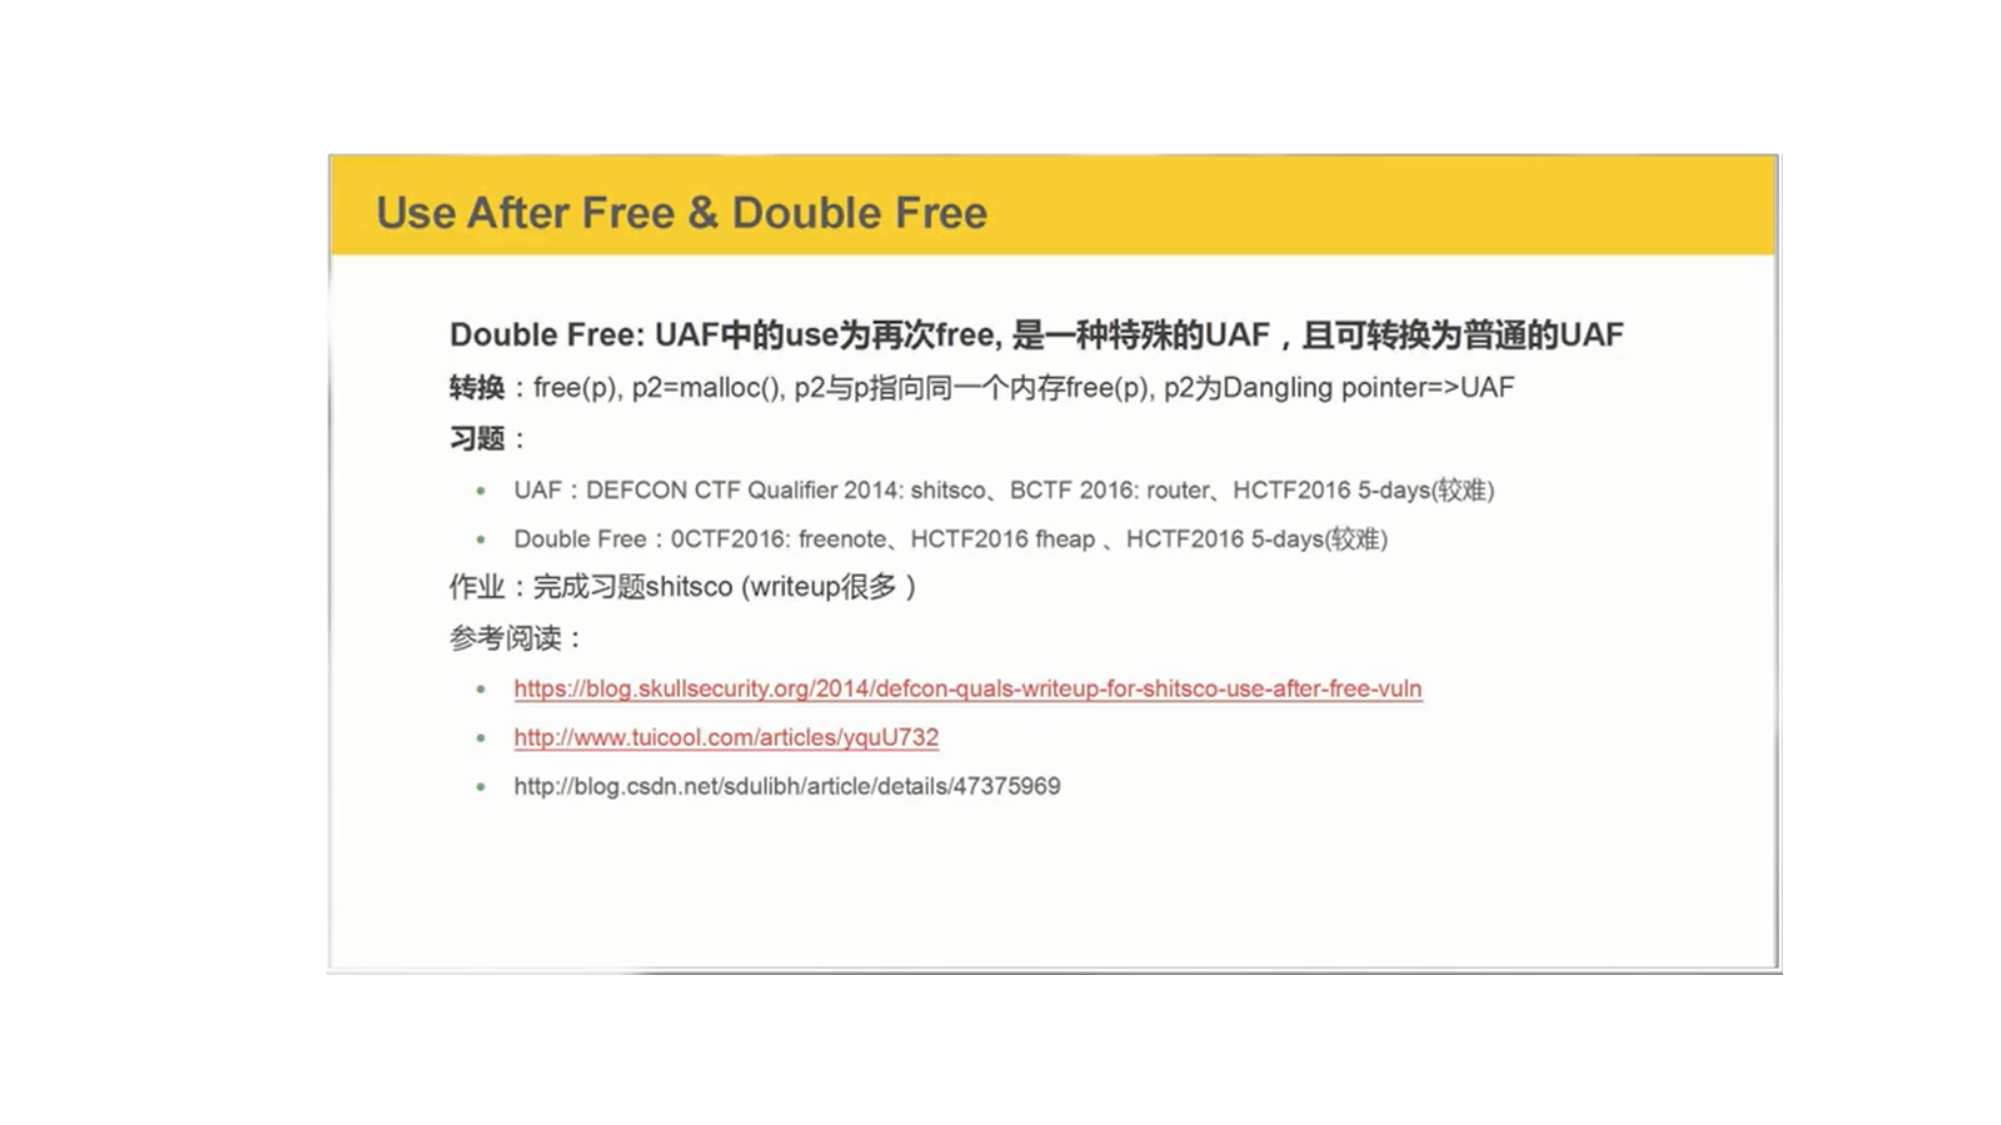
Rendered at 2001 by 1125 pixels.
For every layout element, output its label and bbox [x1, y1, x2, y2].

picture [326, 153, 1783, 975]
